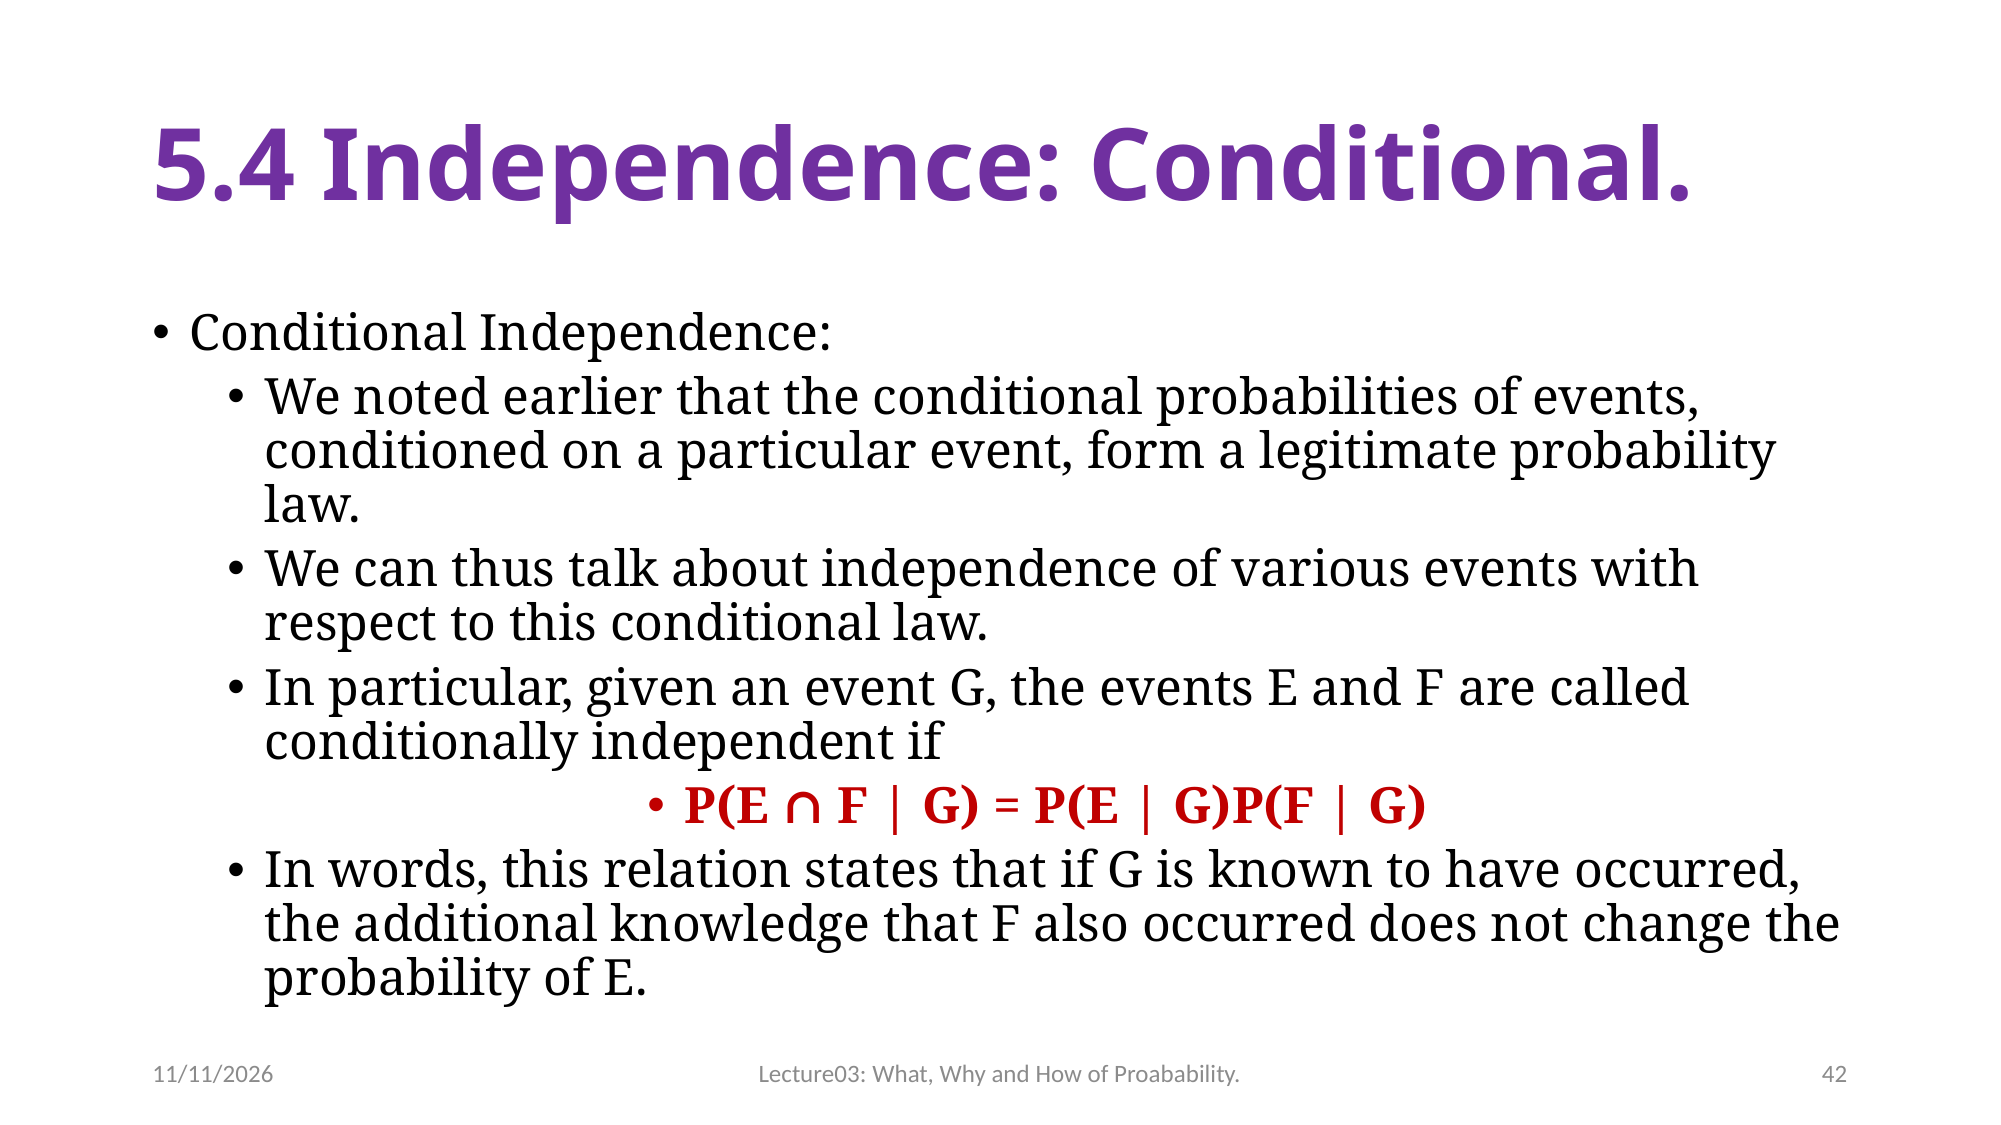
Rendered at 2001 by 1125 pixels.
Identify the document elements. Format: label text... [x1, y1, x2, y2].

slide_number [137, 1042, 588, 1103]
slide_number 42 [1412, 1042, 1863, 1103]
list Conditional Independence: We noted earlier that the conditional probabilities of events, conditioned on a particular event, form a legitimate probability law. We can thus talk about independence of various events with respect to this conditional law. In particular, given an event G, the events E and F are called conditionally independent if P(E ∩ F | G) = P(E | G)P(F | G) In words, this relation states that if G is known to have occurred, the additional knowledge that F also occurred does not change the probability of E. [137, 299, 1863, 1014]
footer Lecture03: What, Why and How of Proabability. [662, 1042, 1338, 1103]
title 5.4 Independence: Conditional. [137, 59, 1863, 278]
